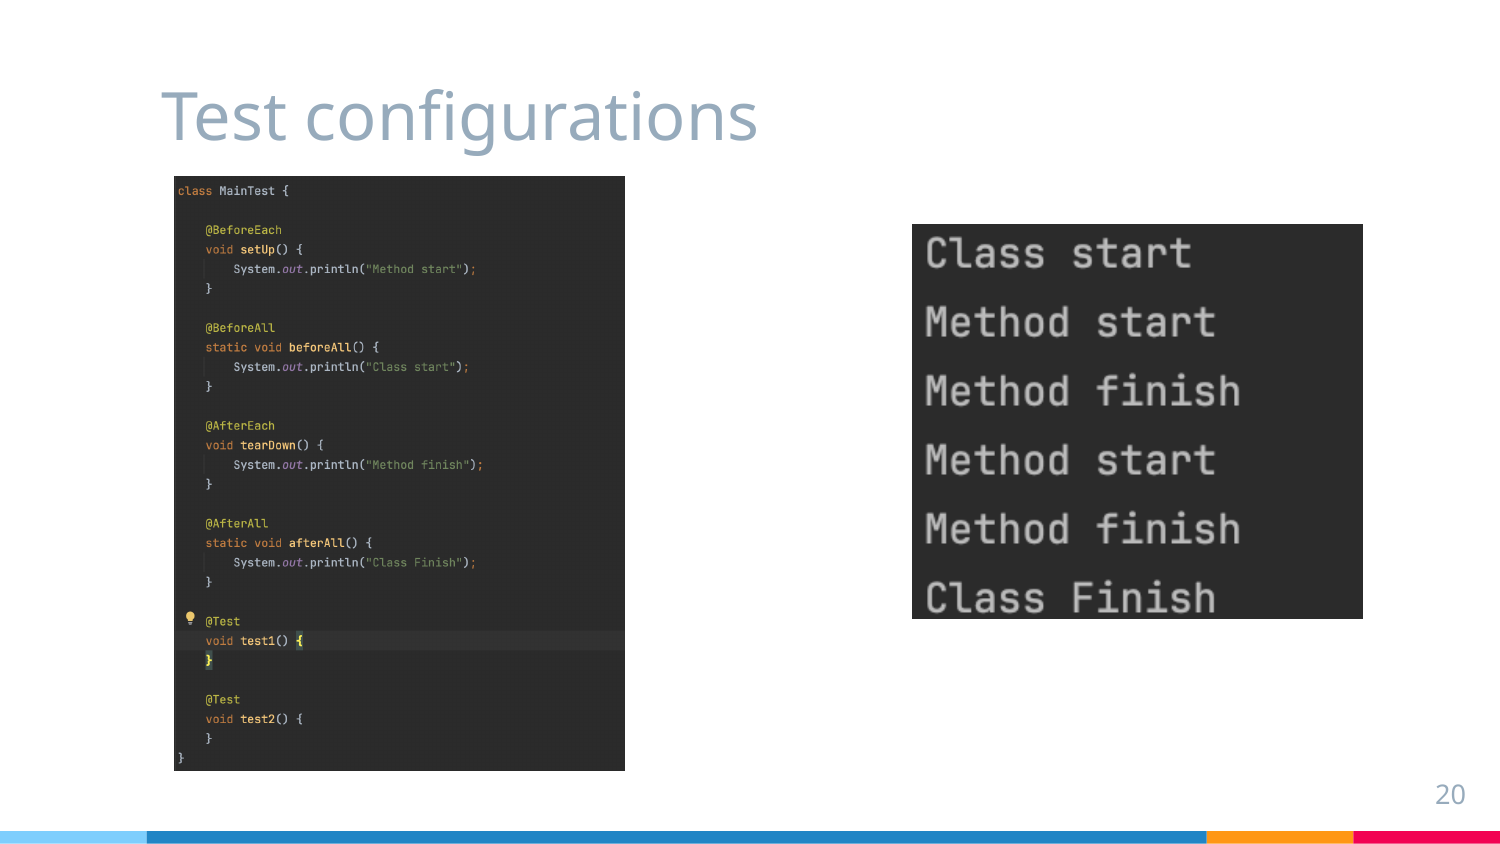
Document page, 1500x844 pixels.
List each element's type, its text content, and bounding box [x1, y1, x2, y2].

slide_number ‹#› [1391, 770, 1482, 822]
picture [911, 224, 1363, 619]
picture [174, 175, 625, 771]
title Test configurations [146, 58, 1207, 200]
